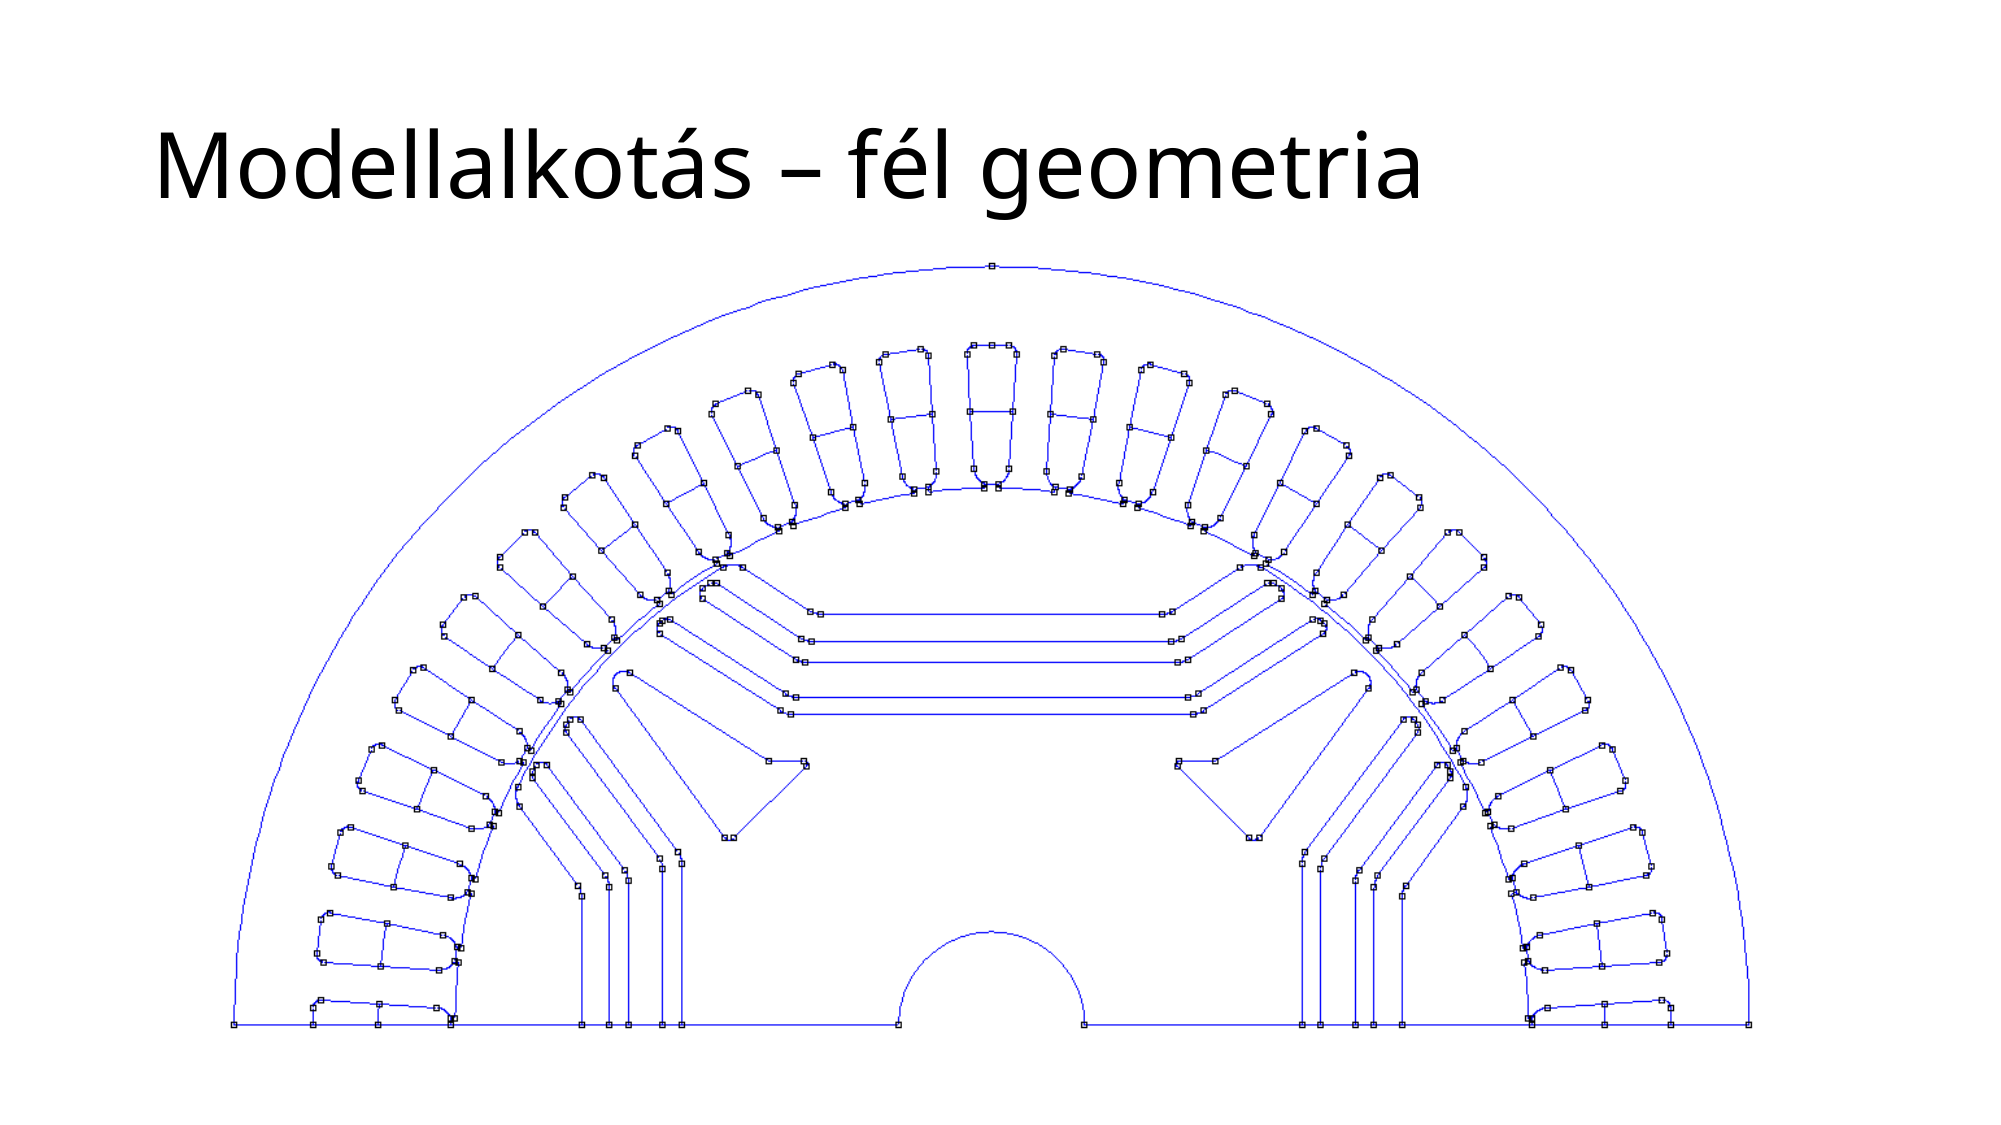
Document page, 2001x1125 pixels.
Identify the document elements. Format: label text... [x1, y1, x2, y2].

title Modellalkotás – fél geometria [137, 59, 1863, 278]
picture [192, 237, 1808, 1066]
